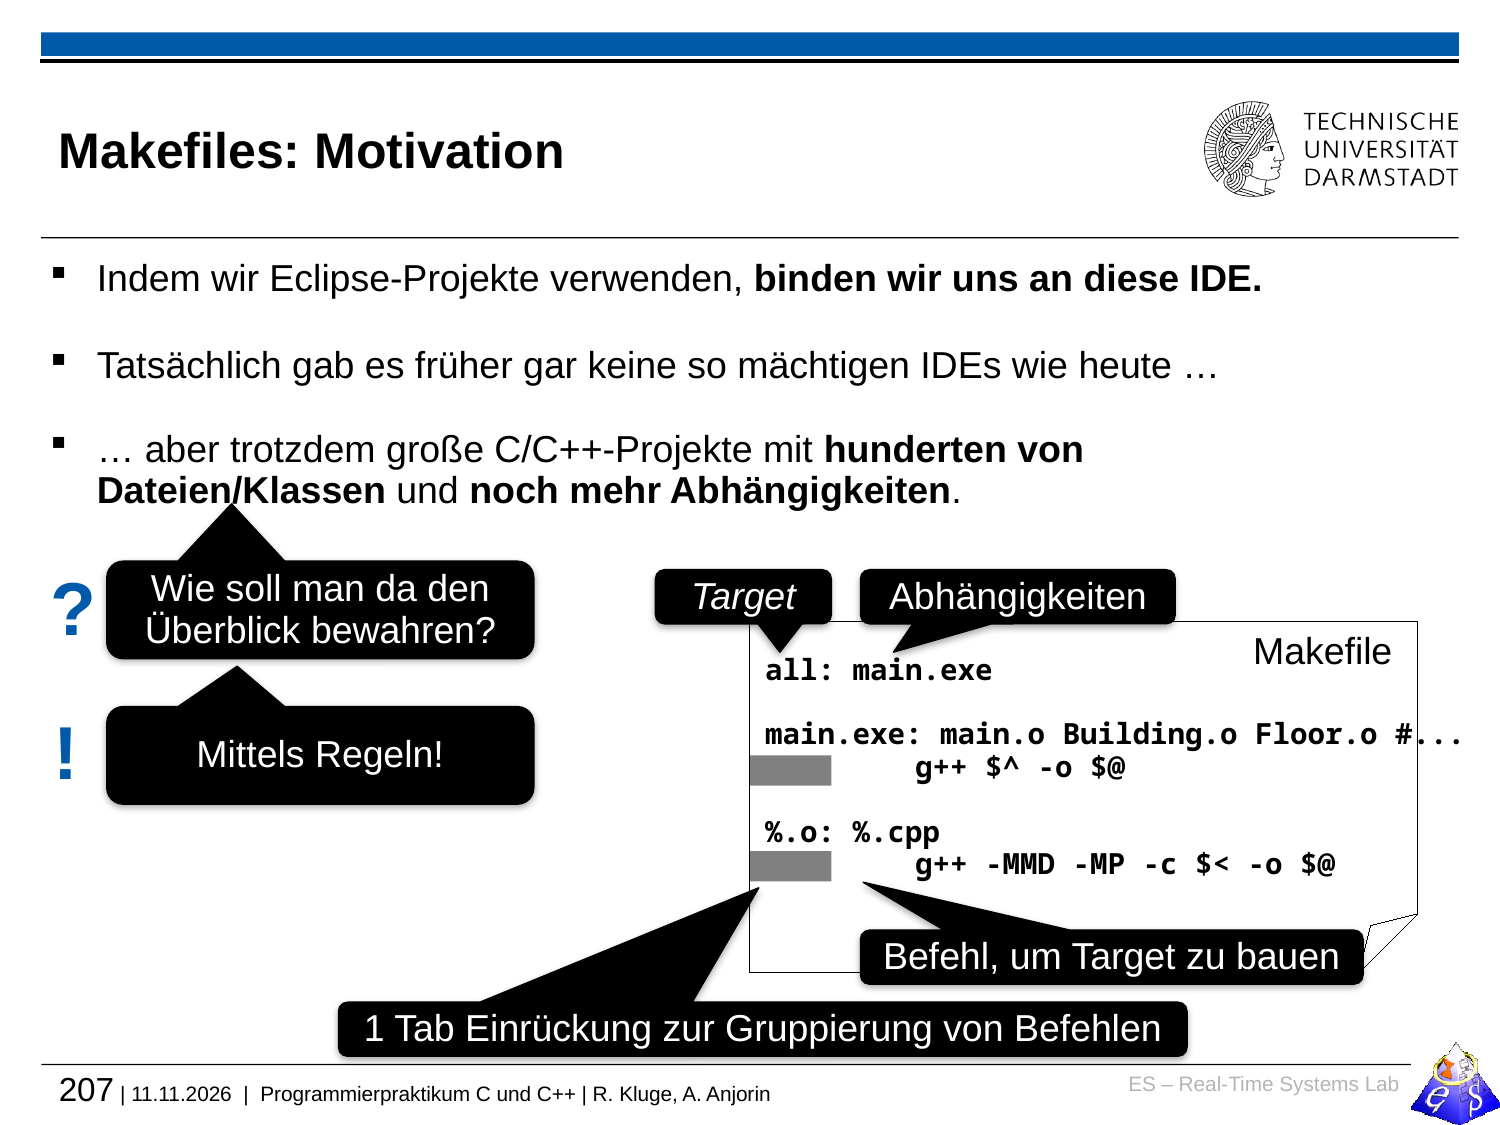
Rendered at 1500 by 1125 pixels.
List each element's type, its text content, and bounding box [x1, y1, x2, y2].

text_box ! [36, 705, 96, 804]
text_box Wie soll man da den Überblick bewahren? [106, 503, 532, 660]
text_box ? [36, 561, 96, 660]
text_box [338, 569, 1418, 1057]
title Makefiles: Motivation [58, 80, 1187, 218]
text_box Indem wir Eclipse-Projekte verwenden, binden wir uns an diese IDE. Tatsächlich gab es früher gar keine so mächtigen IDEs wie heute … … aber trotzdem große C/C++-Projekte mit hunderten von Dateien/Klassen und noch mehr Abhängigkeiten. [35, 250, 1323, 520]
picture [1187, 84, 1483, 214]
picture [1411, 1041, 1500, 1125]
text_box Mittels Regeln! [106, 665, 333, 805]
